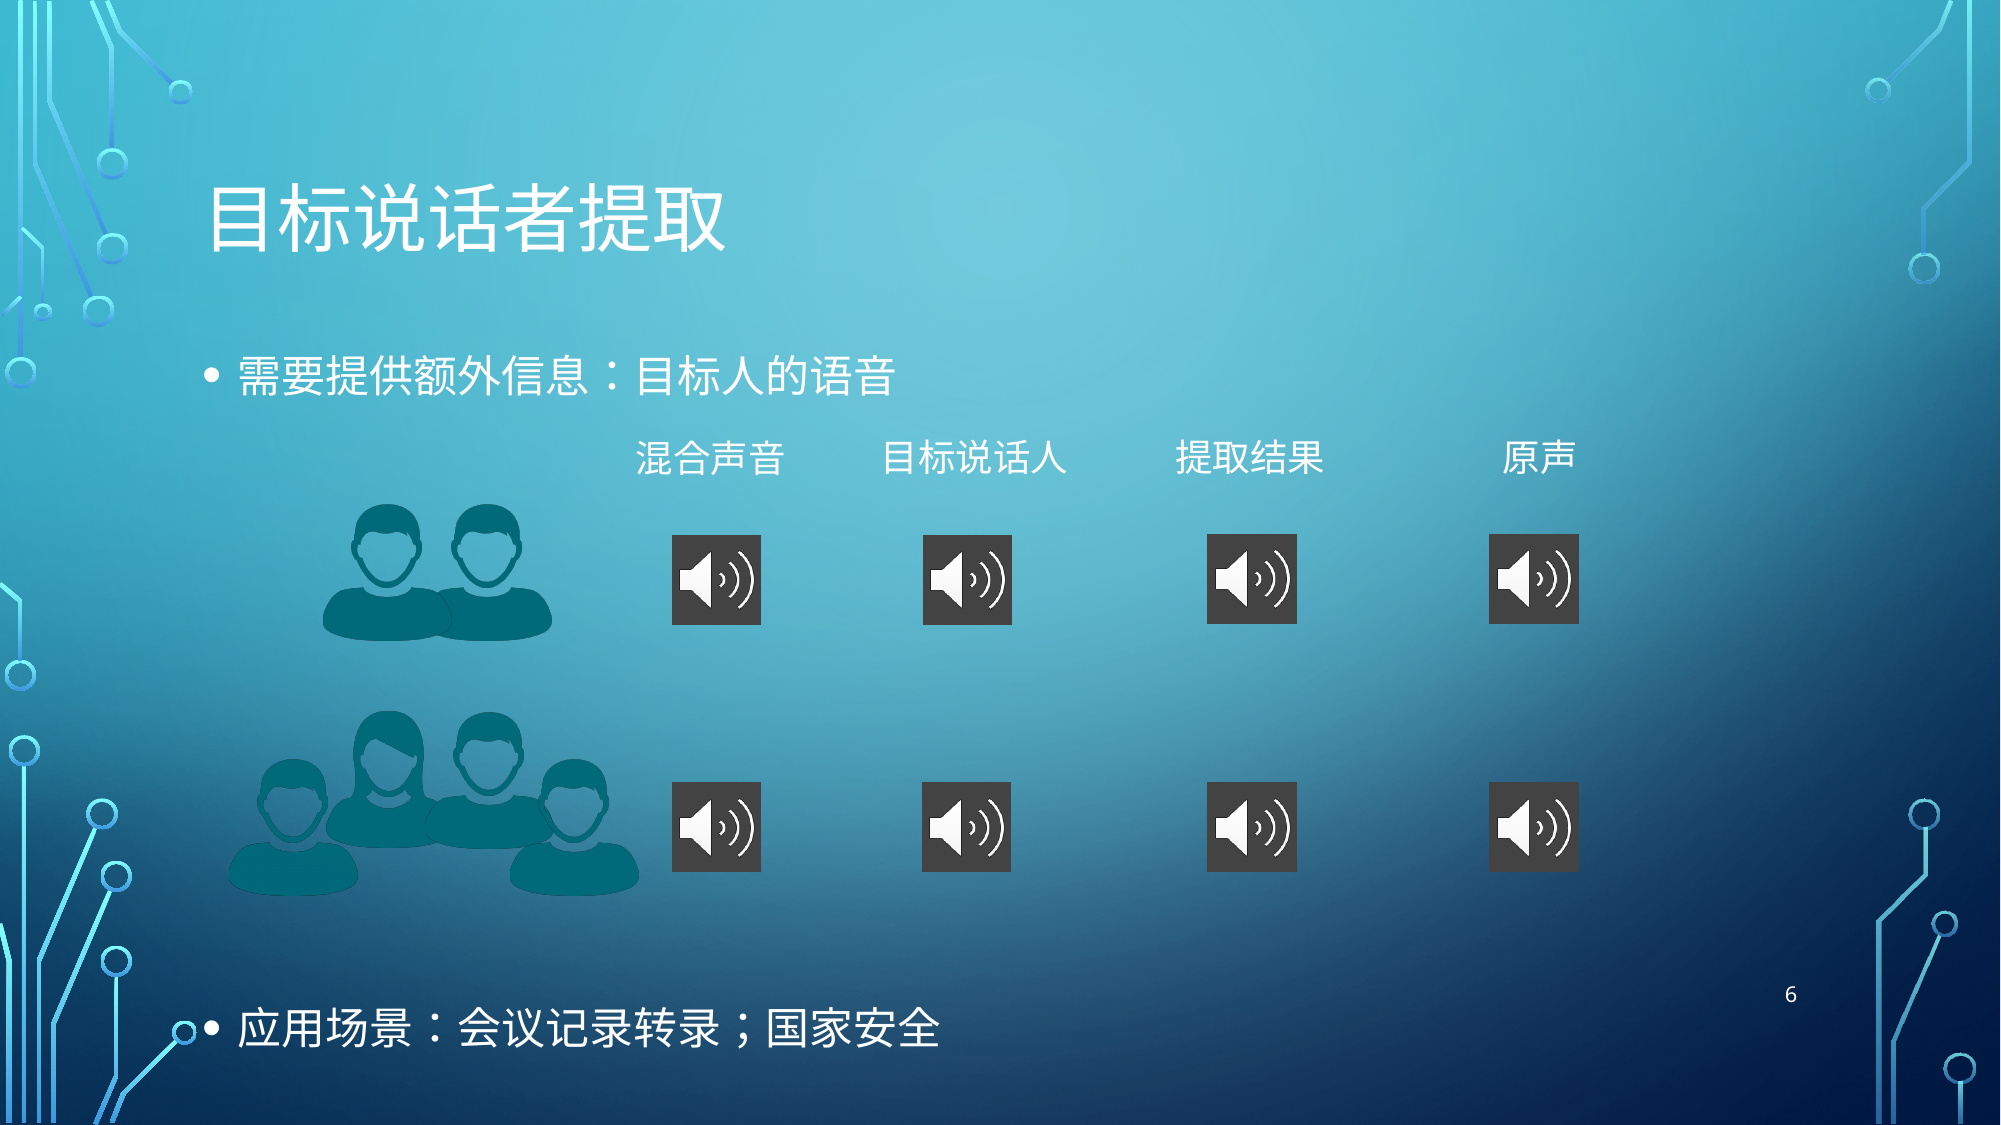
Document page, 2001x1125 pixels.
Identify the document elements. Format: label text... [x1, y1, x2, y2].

text_box 混合声音 [620, 427, 804, 488]
text_box 提取结果 [1160, 426, 1344, 487]
picture [1487, 781, 1580, 874]
picture [1206, 781, 1299, 874]
text_box 目标说话人 [865, 426, 1094, 487]
picture [920, 781, 1013, 874]
picture [921, 533, 1014, 626]
picture [1487, 532, 1580, 625]
list 需要提供额外信息：目标人的语音 应用场景：会议记录转录；国家安全 [187, 329, 1813, 1063]
picture [1206, 532, 1299, 625]
picture [670, 781, 763, 874]
picture [670, 533, 763, 626]
slide_number 6 [1685, 965, 1813, 1025]
text_box 原声 [1488, 426, 1614, 487]
title 目标说话者提取 [187, 101, 1813, 329]
picture [228, 709, 644, 897]
picture [322, 503, 558, 642]
